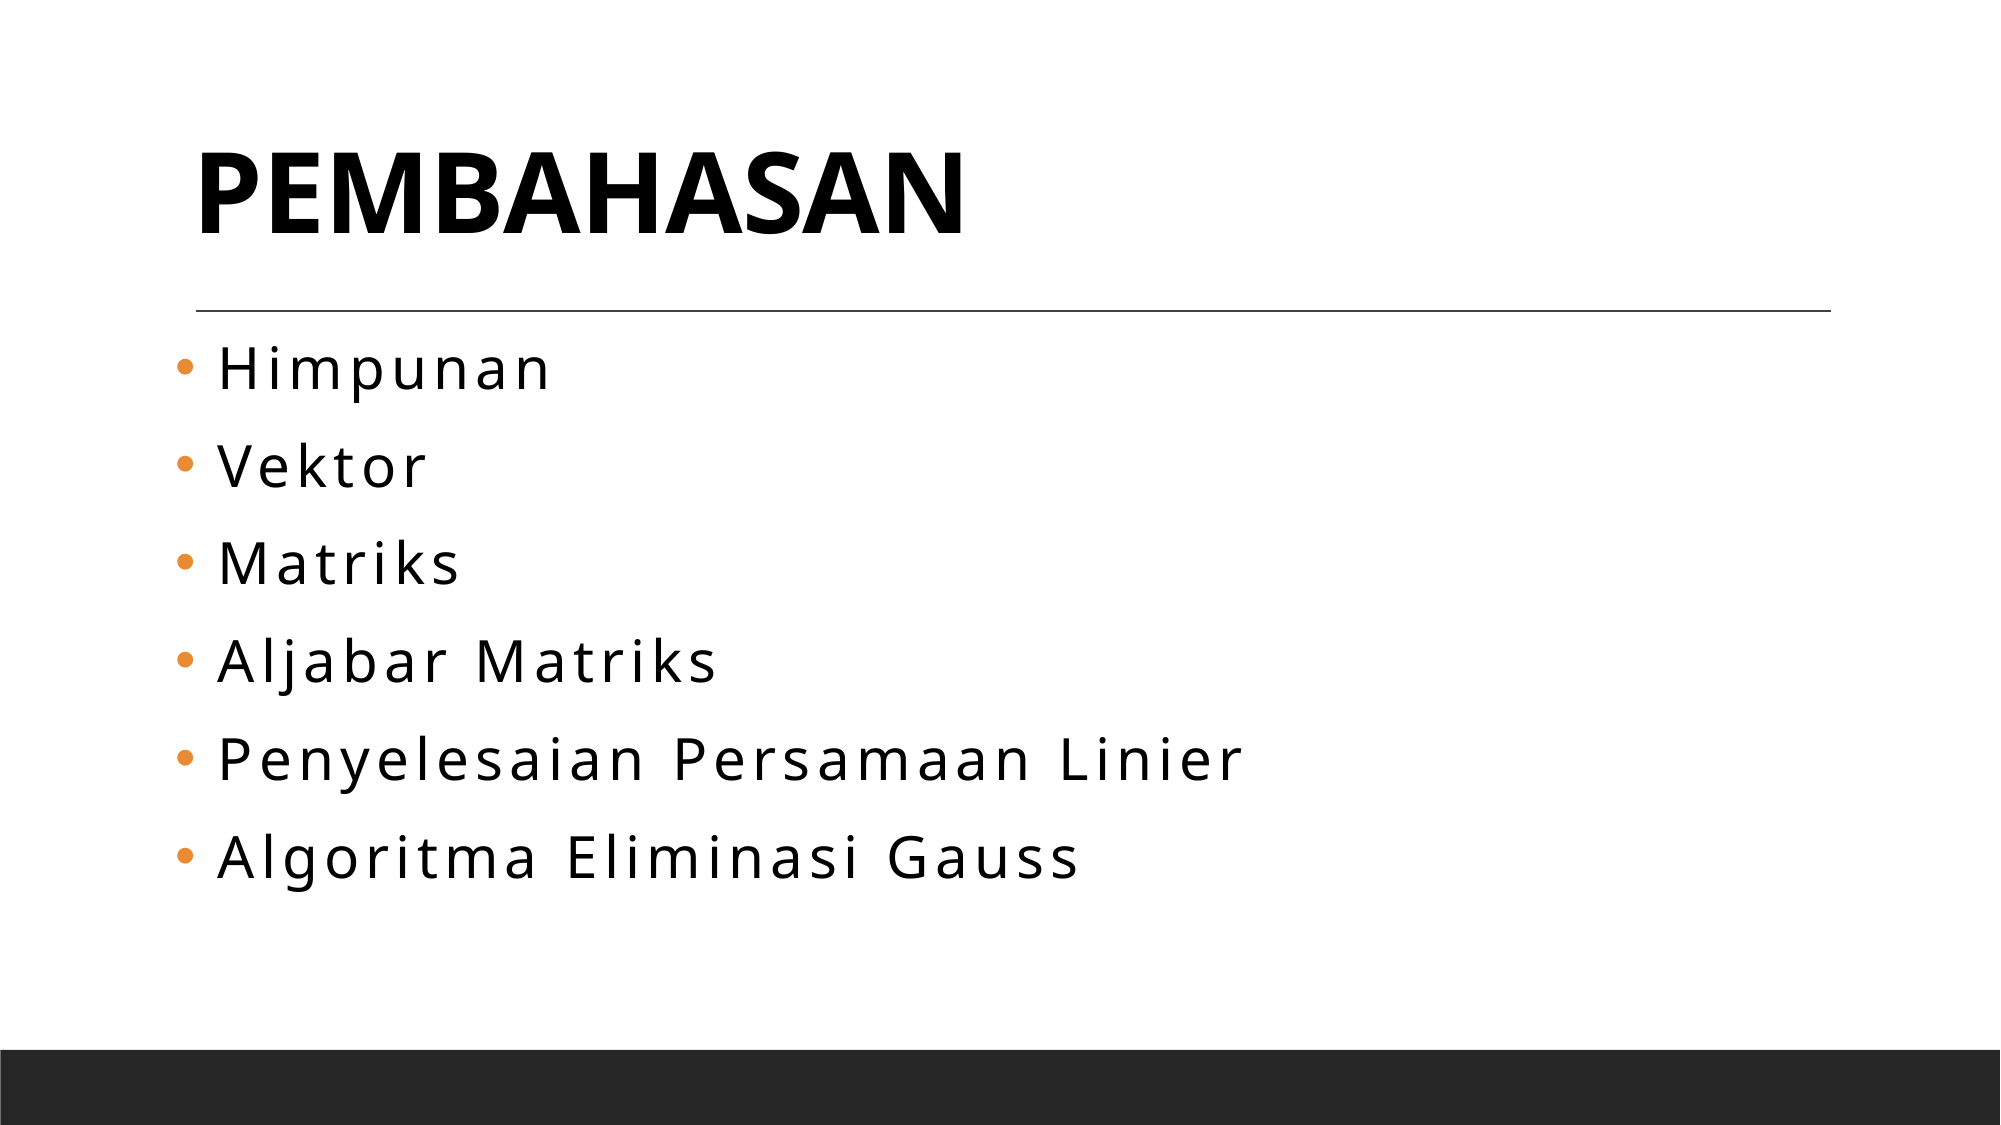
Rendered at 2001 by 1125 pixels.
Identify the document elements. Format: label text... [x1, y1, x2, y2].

title PEMBAHASAN [177, 150, 1828, 266]
list Himpunan Vektor Matriks Aljabar Matriks Penyelesaian Persamaan Linier Algoritma Eliminasi Gauss [175, 316, 1826, 934]
